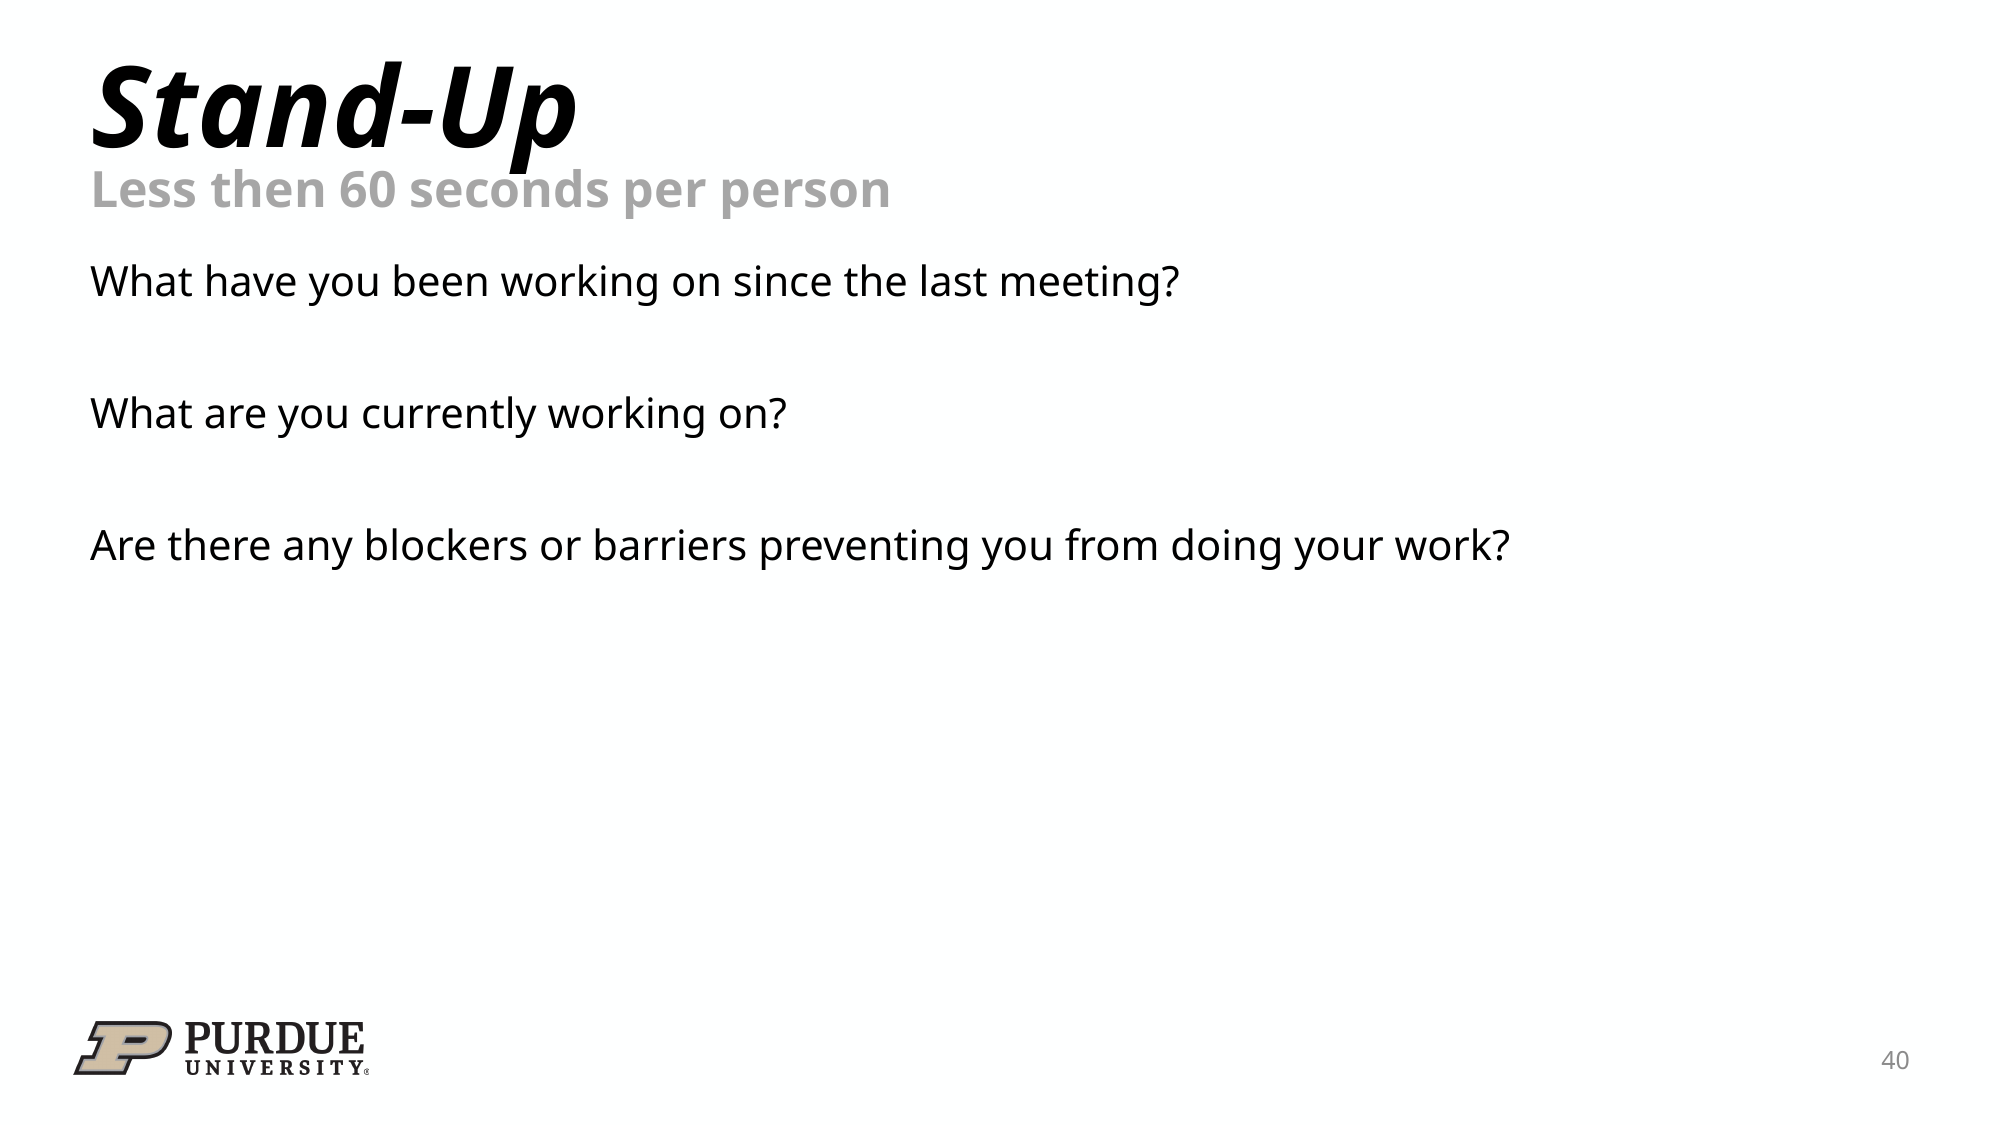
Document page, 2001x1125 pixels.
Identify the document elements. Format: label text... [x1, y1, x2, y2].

list Less then 60 seconds per person [75, 156, 1925, 217]
list What have you been working on since the last meeting? What are you currently working on? Are there any blockers or barriers preventing you from doing your work? [75, 253, 1924, 984]
slide_number 40 [1744, 1031, 1925, 1092]
title Stand-Up [76, 63, 1925, 160]
